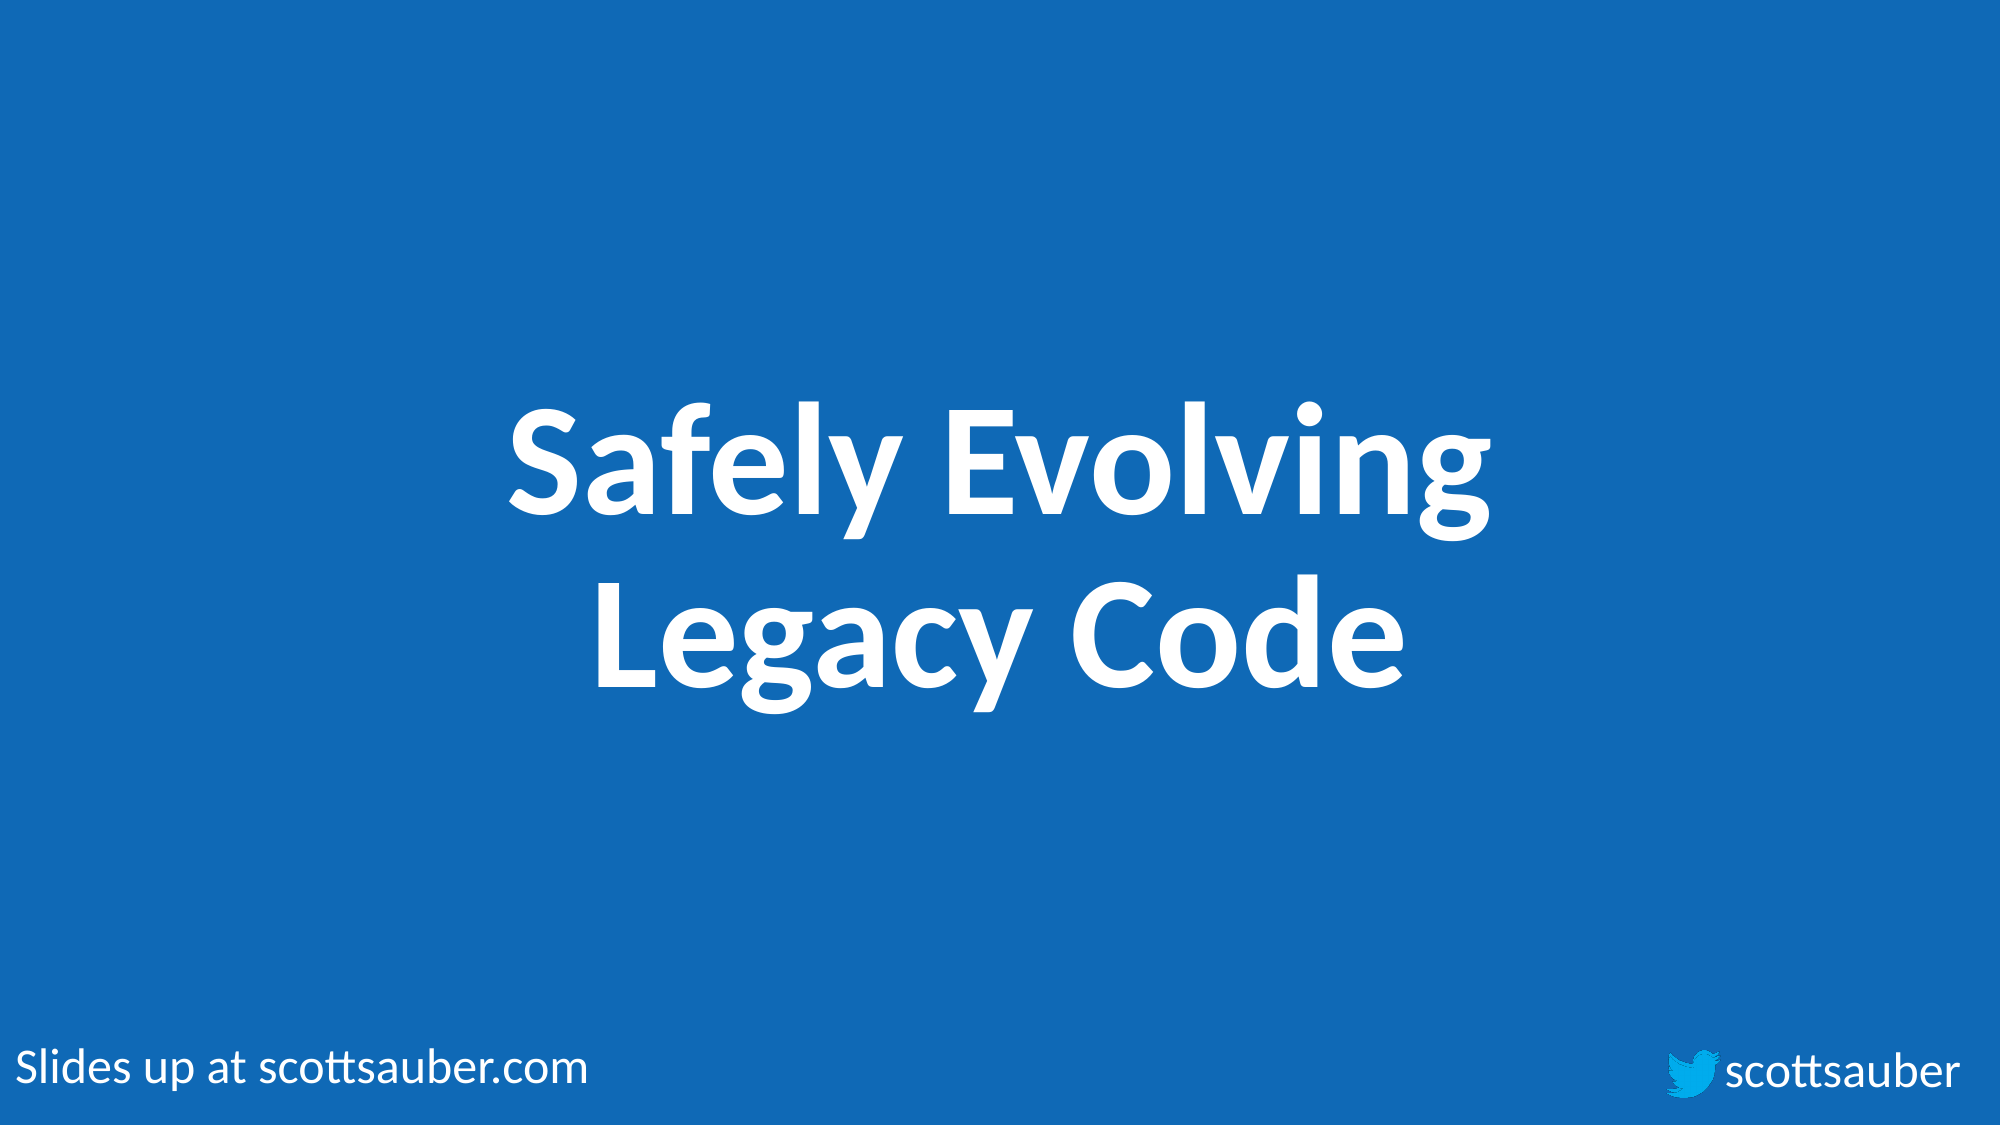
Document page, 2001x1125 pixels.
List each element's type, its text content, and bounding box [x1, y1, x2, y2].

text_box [1666, 1036, 2000, 1115]
subtitle Slides up at scottsauber.com [0, 1032, 687, 1119]
title Safely Evolving Legacy Code [0, 0, 2000, 1122]
